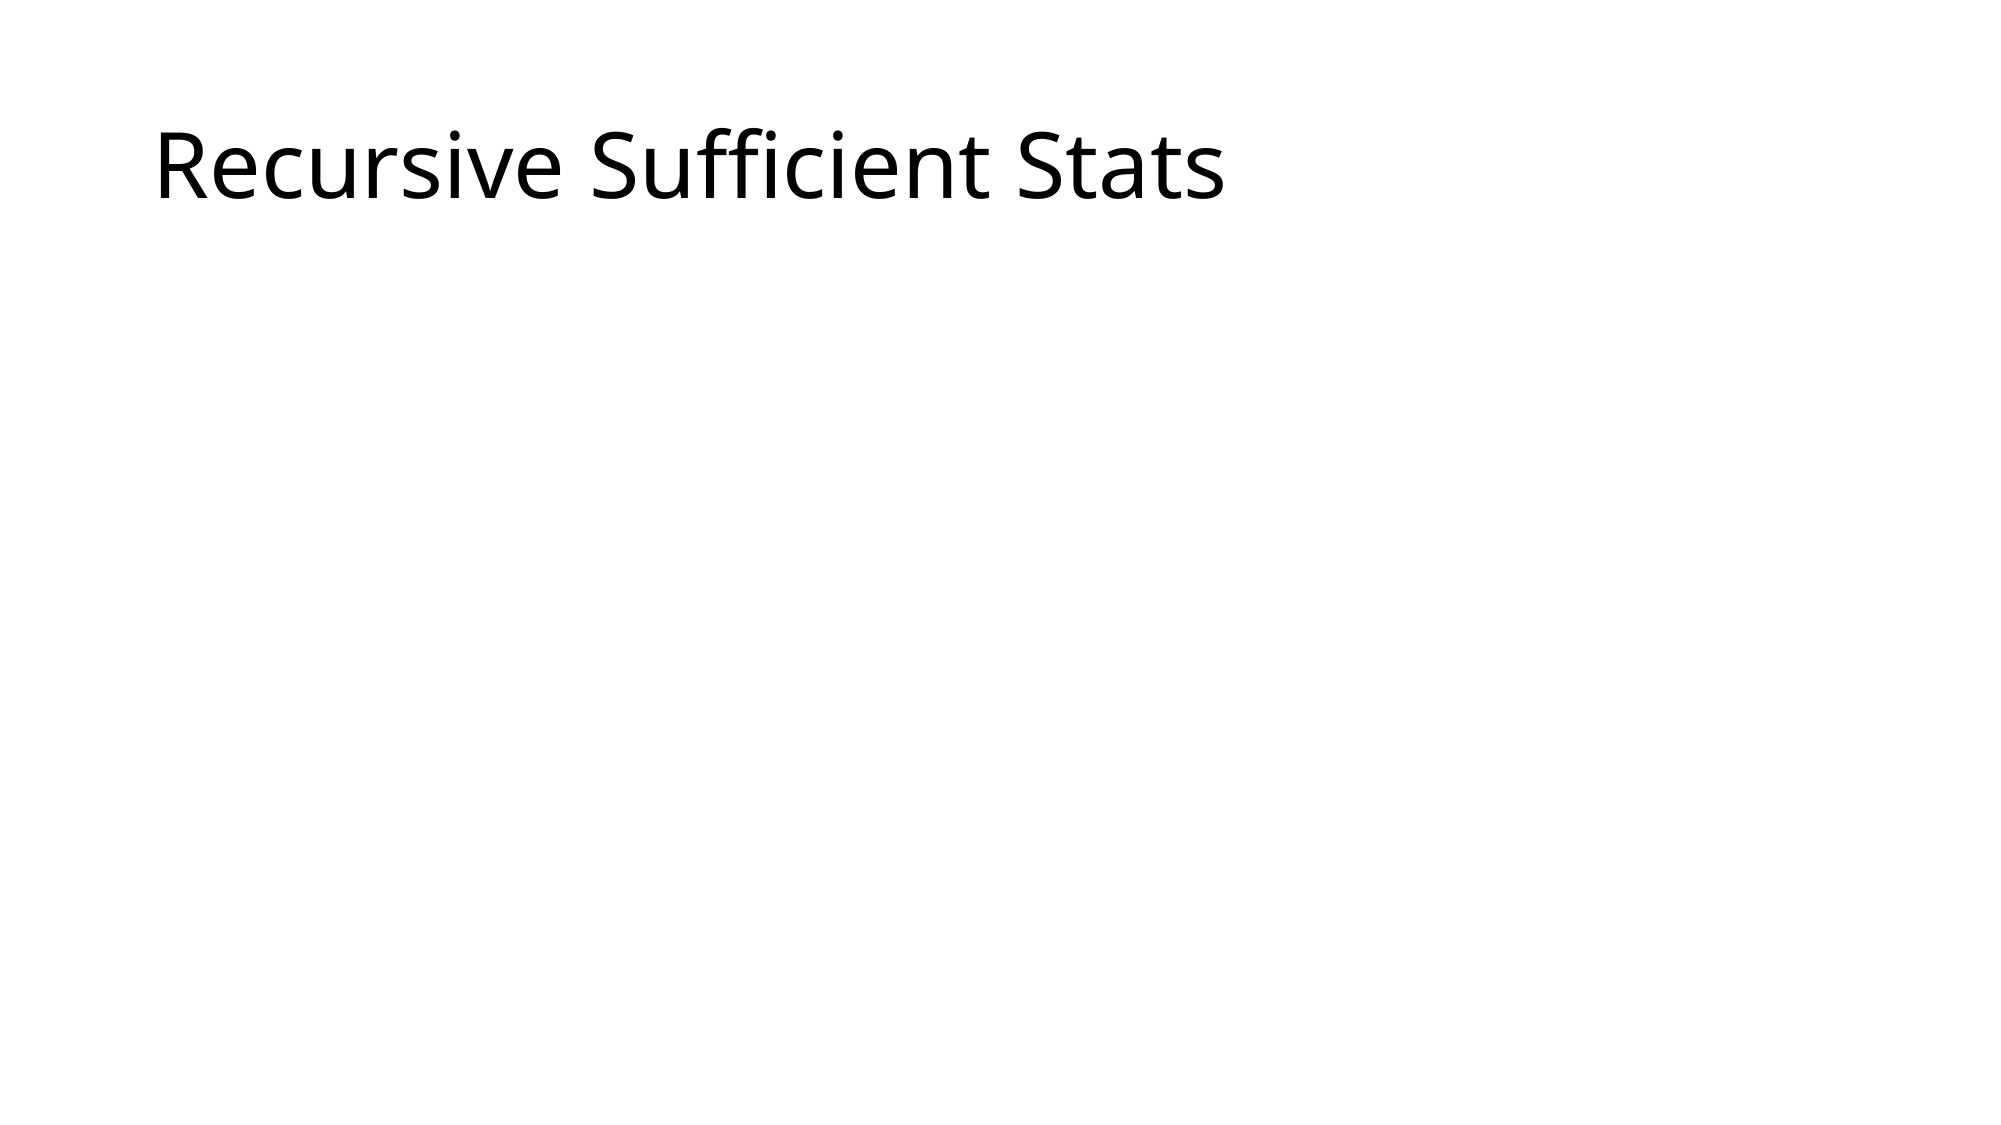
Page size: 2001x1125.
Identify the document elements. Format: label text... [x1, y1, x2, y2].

title Recursive Sufficient Stats [137, 59, 1863, 278]
